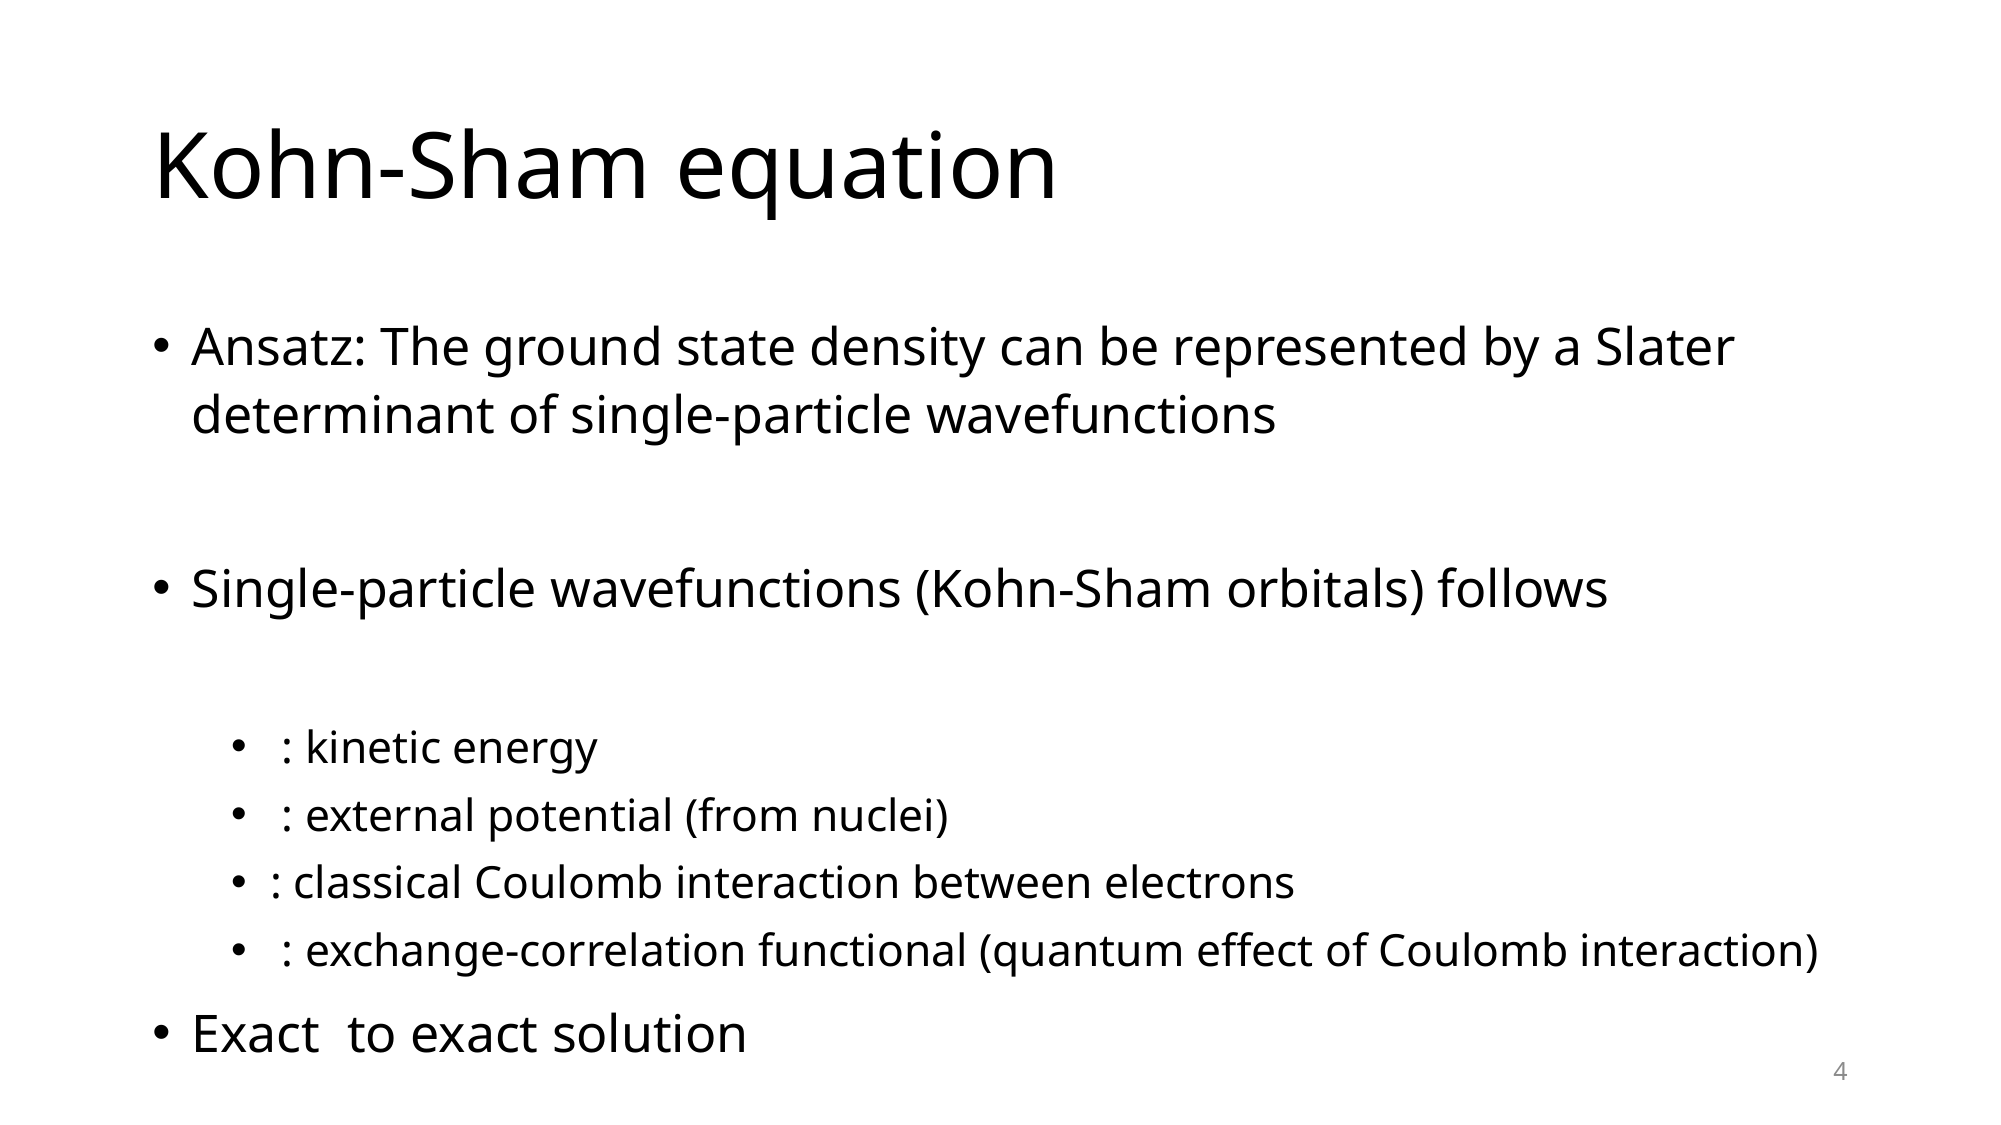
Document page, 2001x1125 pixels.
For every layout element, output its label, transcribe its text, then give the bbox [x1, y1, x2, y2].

slide_number 4 [1412, 1042, 1863, 1103]
title Kohn-Sham equation [137, 59, 1863, 278]
